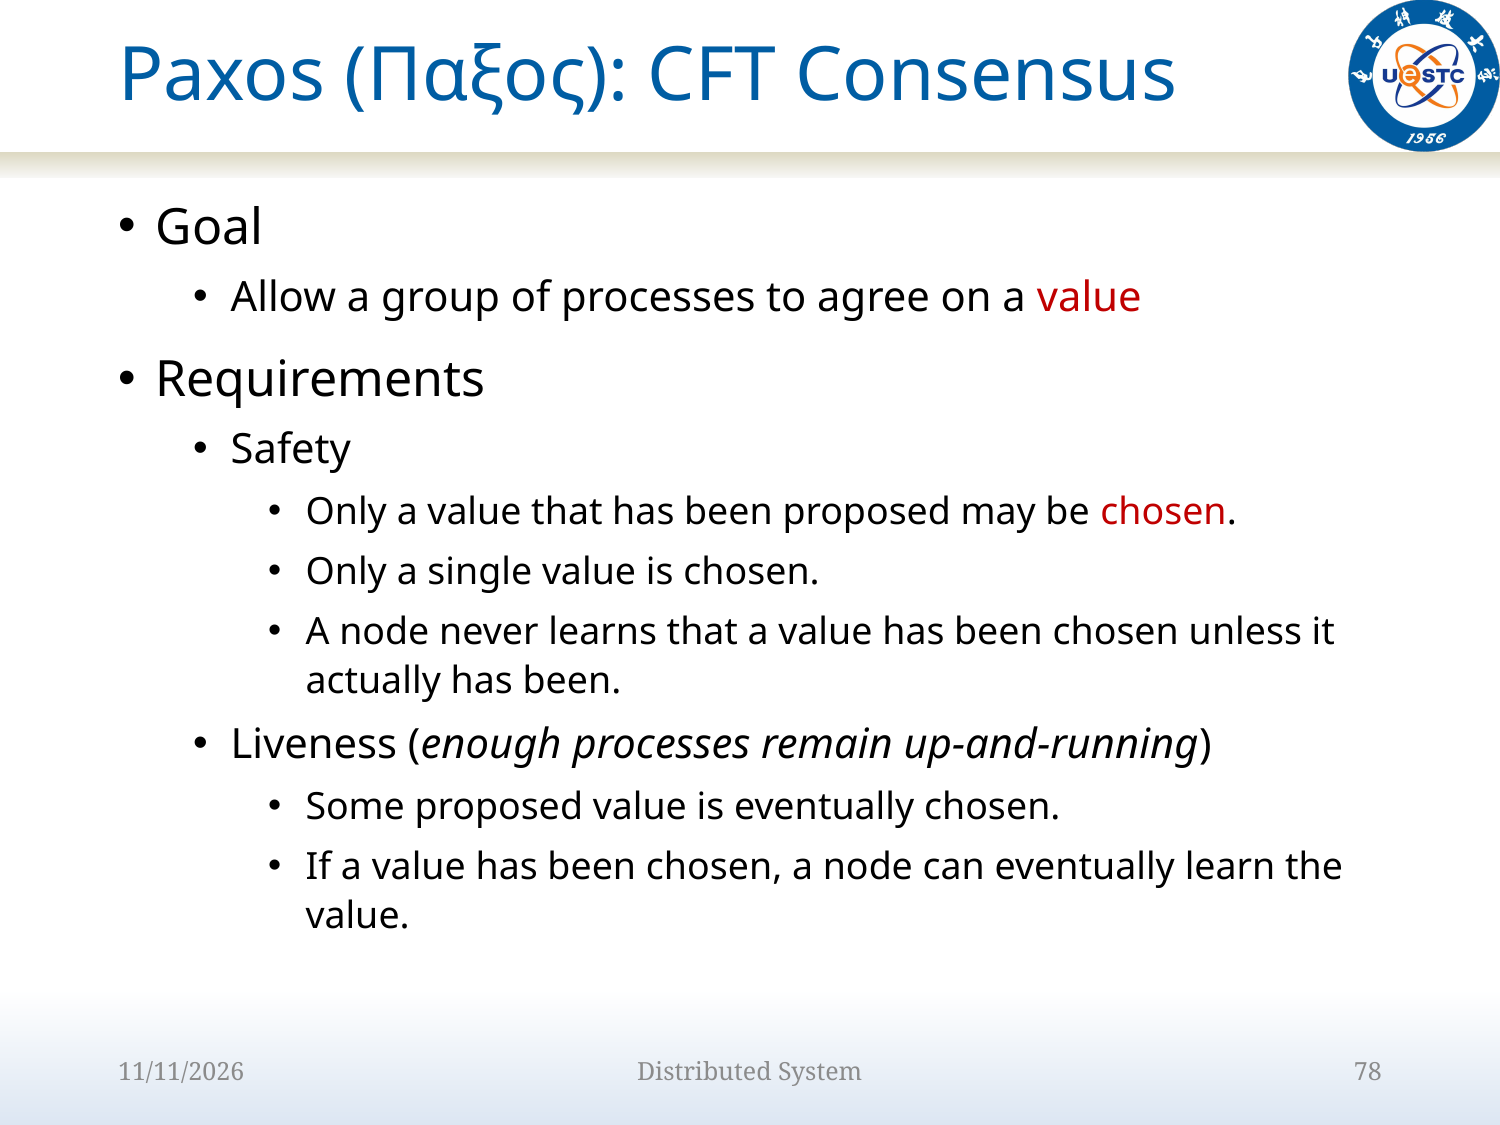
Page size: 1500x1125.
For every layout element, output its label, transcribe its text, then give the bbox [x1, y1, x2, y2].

picture [1348, 0, 1500, 152]
footer Distributed System [414, 1042, 1085, 1103]
slide_number 78 [1085, 1042, 1397, 1103]
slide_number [103, 1042, 414, 1103]
list Goal Allow a group of processes to agree on a value Requirements Safety Only a value that has been proposed may be chosen. Only a single value is chosen. A node never learns that a value has been chosen unless it actually has been. Liveness (enough processes remain up-and-running) Some proposed value is eventually chosen. If a value has been chosen, a node can eventually learn the value. [103, 181, 1397, 1014]
title Paxos (Παξος): CFT Consensus [103, 0, 1348, 153]
